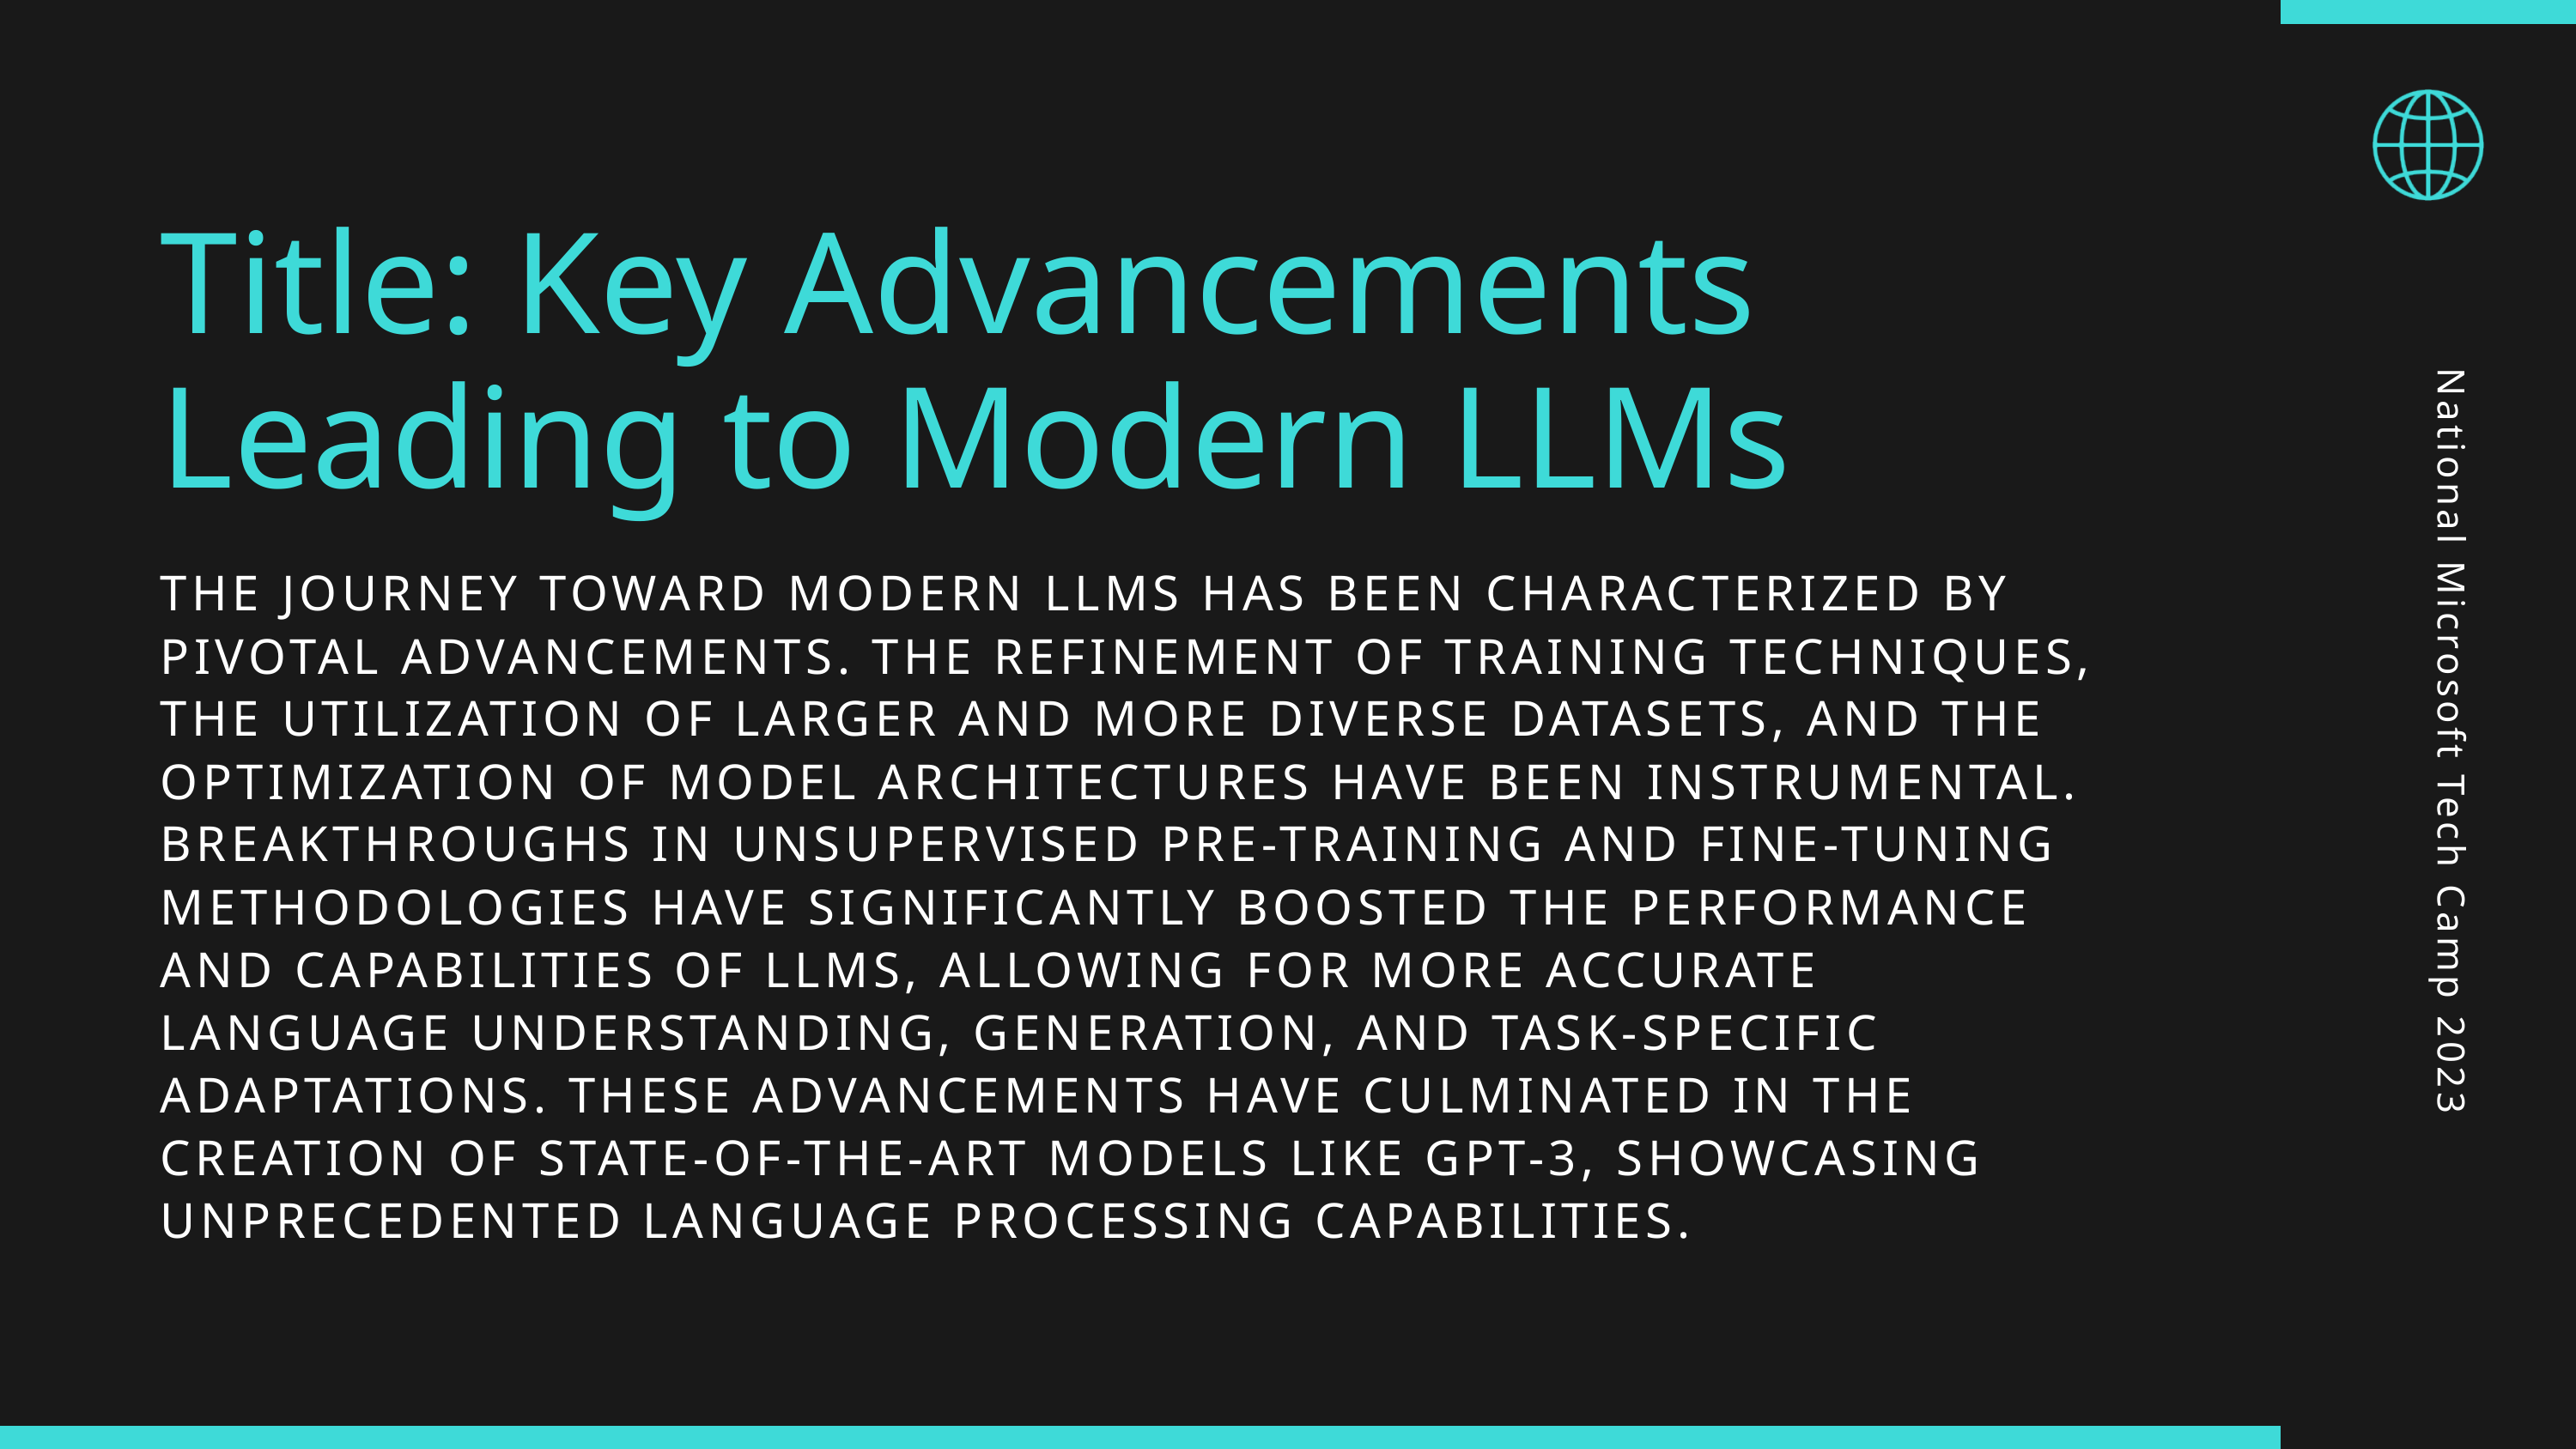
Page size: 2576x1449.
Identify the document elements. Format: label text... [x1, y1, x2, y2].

text_box National Microsoft Tech Camp 2023 [2381, 367, 2479, 1304]
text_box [0, 1425, 2281, 1449]
text_box [2371, 88, 2486, 203]
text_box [160, 202, 2121, 1246]
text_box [2280, 0, 2576, 24]
